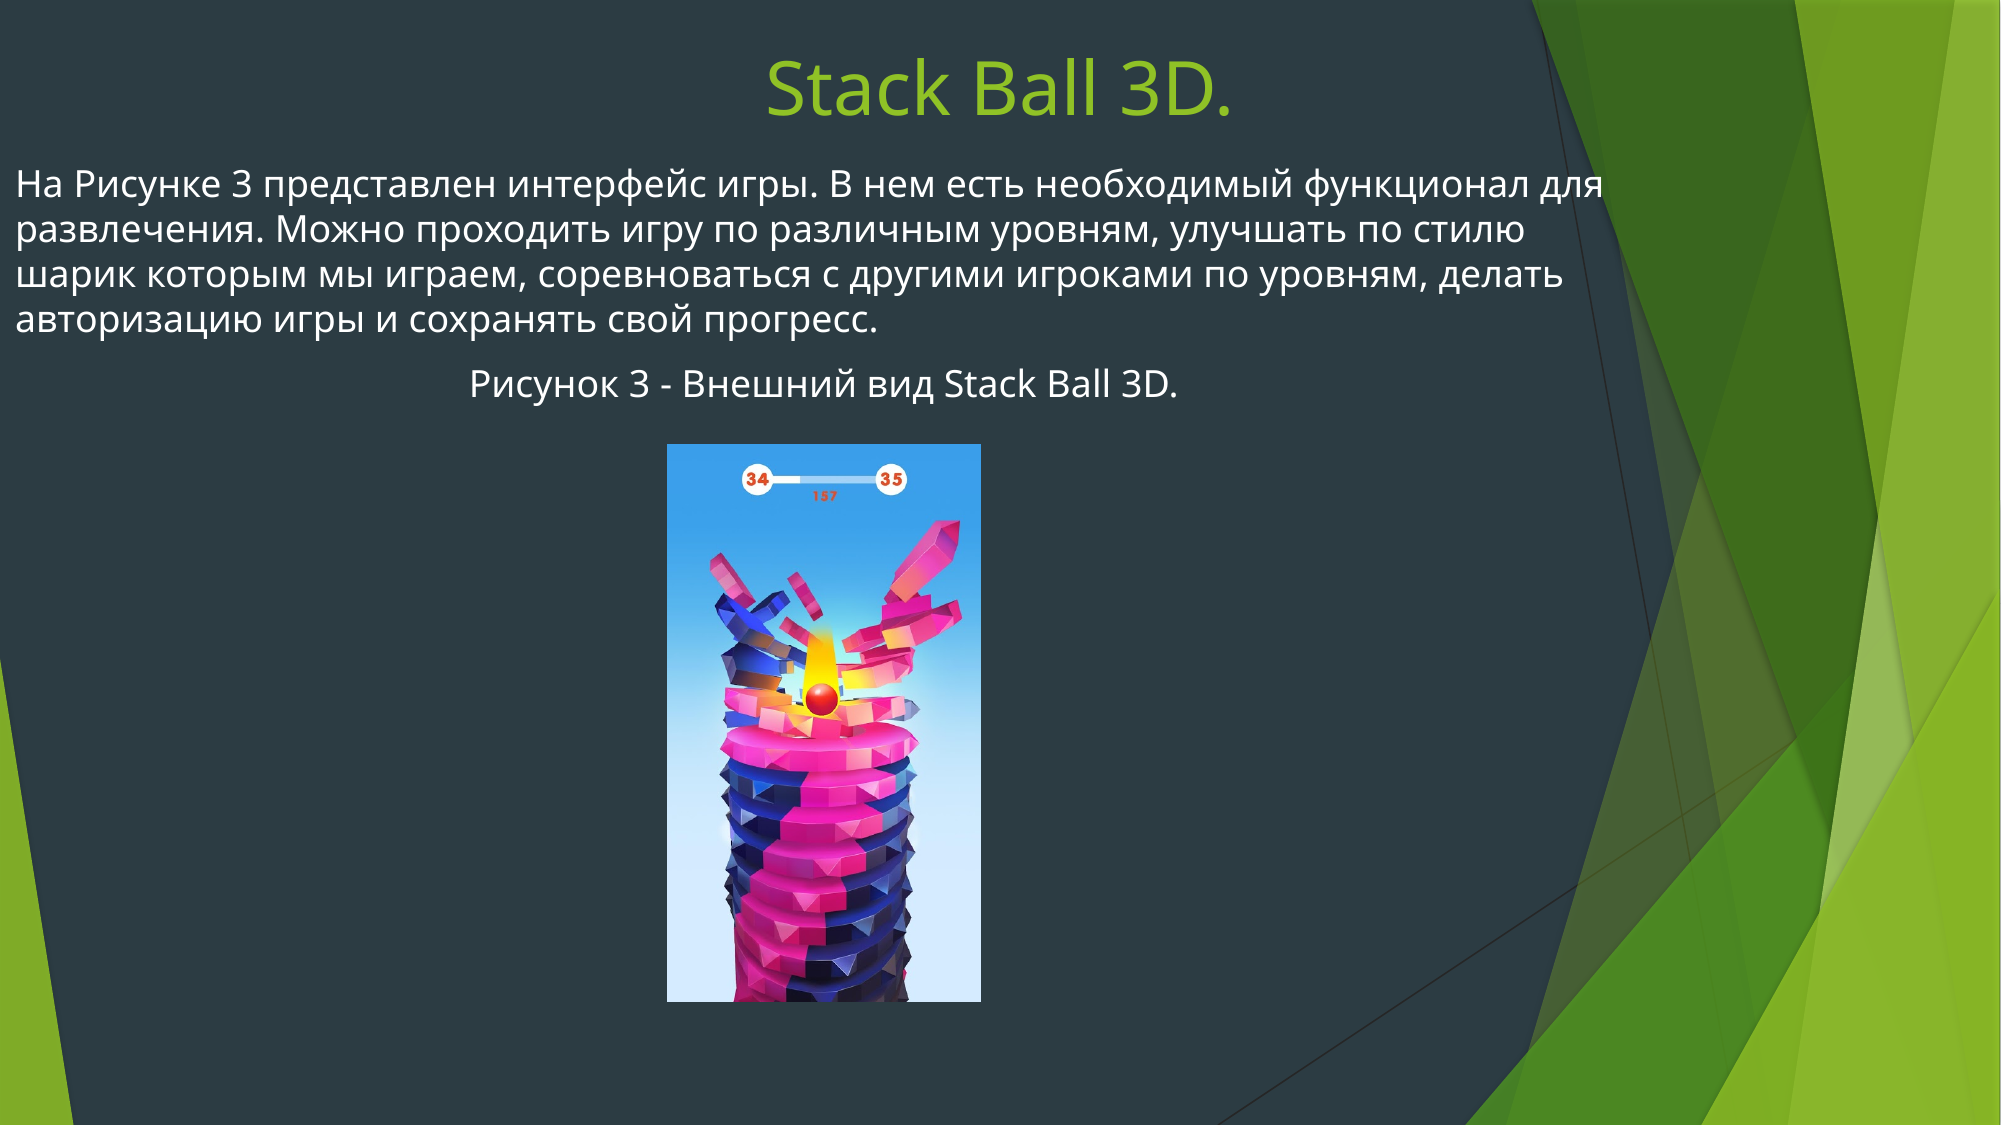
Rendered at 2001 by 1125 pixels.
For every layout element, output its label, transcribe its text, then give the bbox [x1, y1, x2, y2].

picture [666, 444, 982, 1003]
list На Рисунке 3 представлен интерфейс игры. В нем есть необходимый функционал для развлечения. Можно проходить игру по различным уровням, улучшать по стилю шарик которым мы играем, соревноваться с другими игроками по уровням, делать авторизацию игры и сохранять свой прогресс. Рисунок 3 - Внешний вид Stack Ball 3D. [0, 152, 1648, 1002]
title Stack Ball 3D. [0, 0, 2000, 171]
